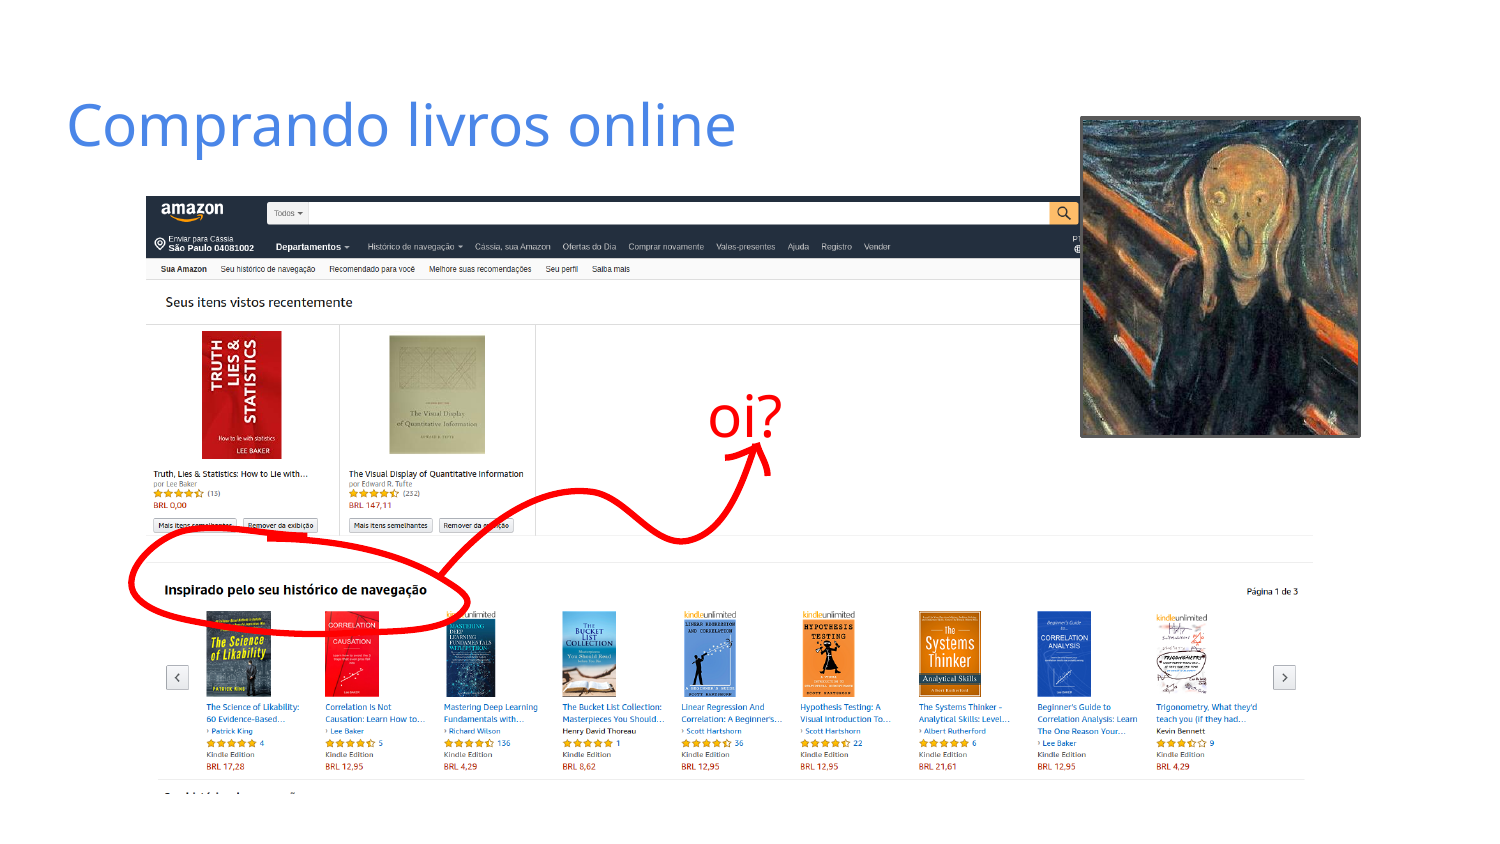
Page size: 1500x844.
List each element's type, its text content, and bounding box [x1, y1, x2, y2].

picture [145, 119, 1359, 794]
title Comprando livros online [51, 72, 1449, 167]
text_box [131, 560, 140, 601]
